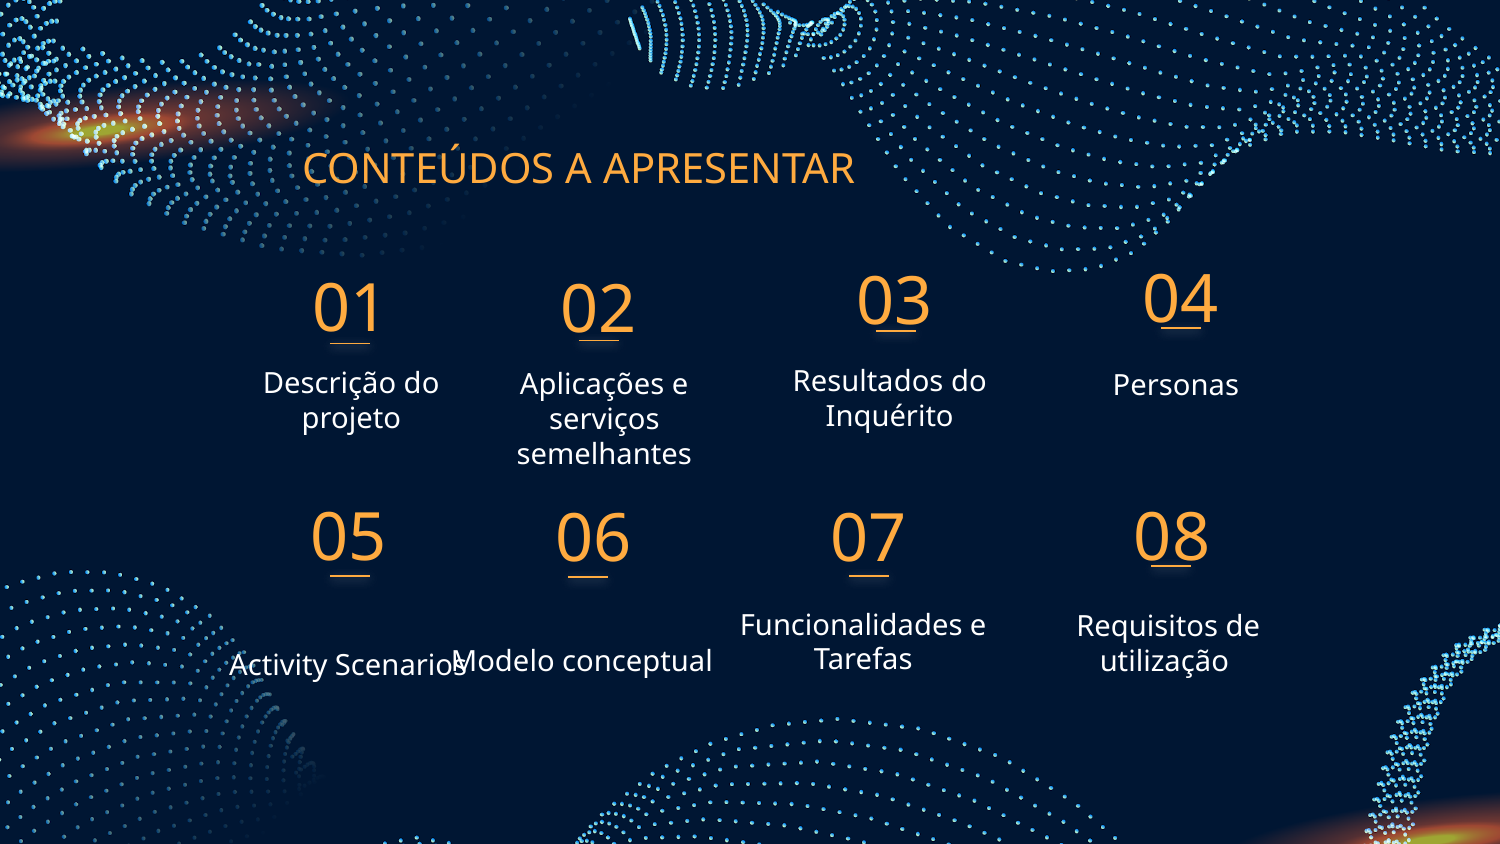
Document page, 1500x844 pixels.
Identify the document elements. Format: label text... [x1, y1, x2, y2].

picture [0, 0, 1500, 844]
text_box Resultados do Inquérito [739, 351, 1040, 448]
text_box Aplicações e serviços semelhantes [454, 360, 755, 486]
text_box 04 [1035, 248, 1326, 351]
text_box Requisitos de utilização [1019, 579, 1317, 693]
title Descrição do projeto [202, 359, 454, 449]
text_box Personas [1025, 351, 1327, 417]
text_box 06 [448, 487, 723, 590]
text_box 08 [1026, 486, 1317, 579]
text_box Modelo conceptual [431, 596, 732, 693]
text_box 02 [453, 258, 744, 361]
text_box CONTEÚDOS A APRESENTAR [193, 127, 965, 218]
text_box Funcionalidades e Tarefas [713, 595, 1014, 691]
text_box 05 [204, 486, 495, 589]
text_box Activity Scenarios [198, 600, 499, 697]
text_box 07 [723, 487, 1014, 590]
text_box 03 [749, 251, 1035, 351]
title 01 [205, 258, 453, 361]
